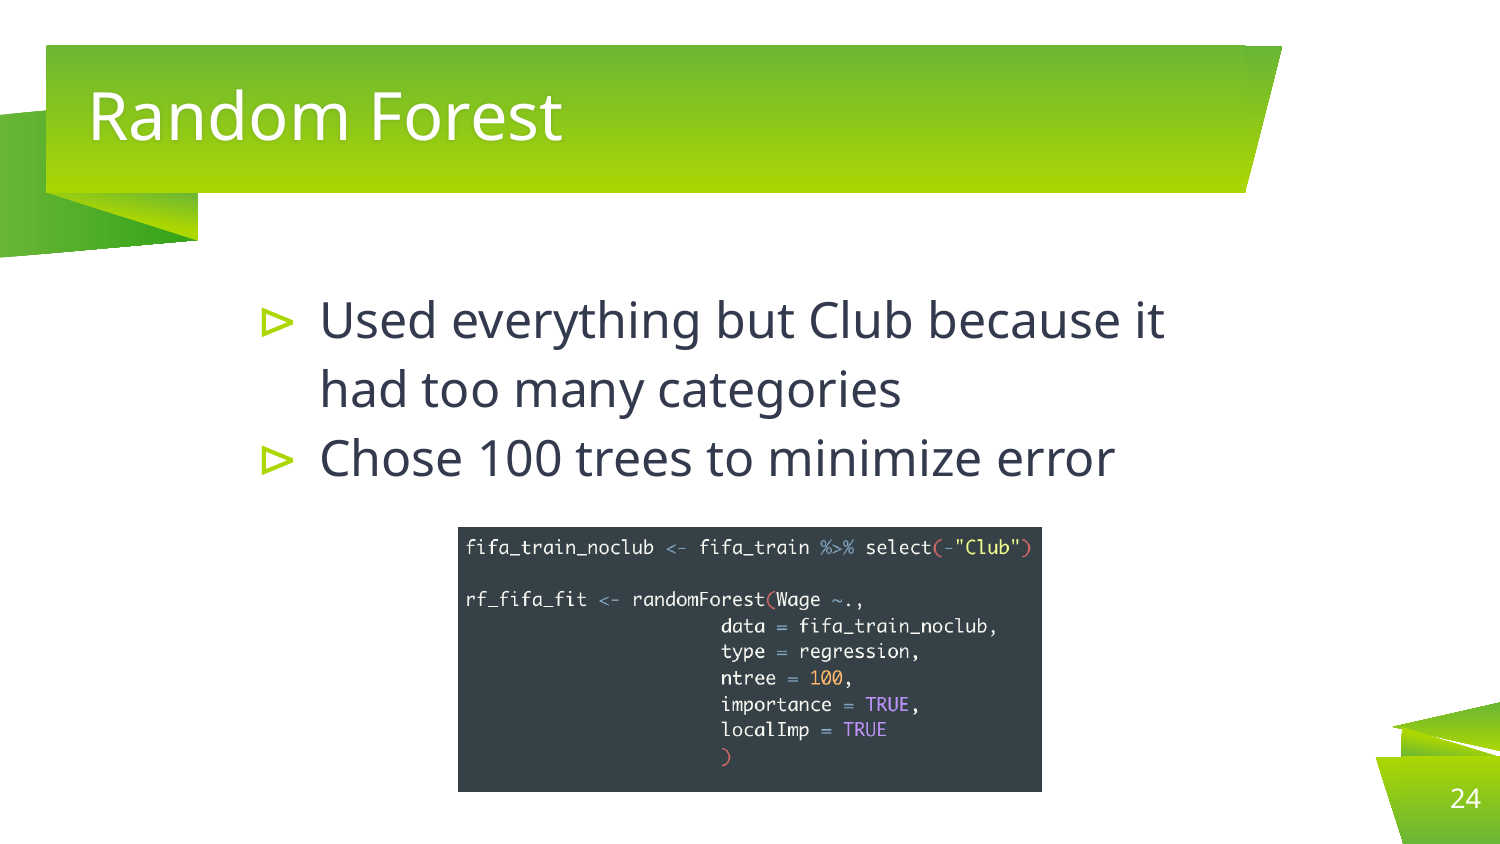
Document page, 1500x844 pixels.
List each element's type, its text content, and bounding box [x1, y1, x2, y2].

list Used everything but Club because it had too many categories Chose 100 trees to minimize error [244, 279, 1256, 757]
slide_number ‹#› [1401, 756, 1482, 844]
title Random Forest [87, 45, 1210, 193]
picture [458, 526, 1042, 793]
